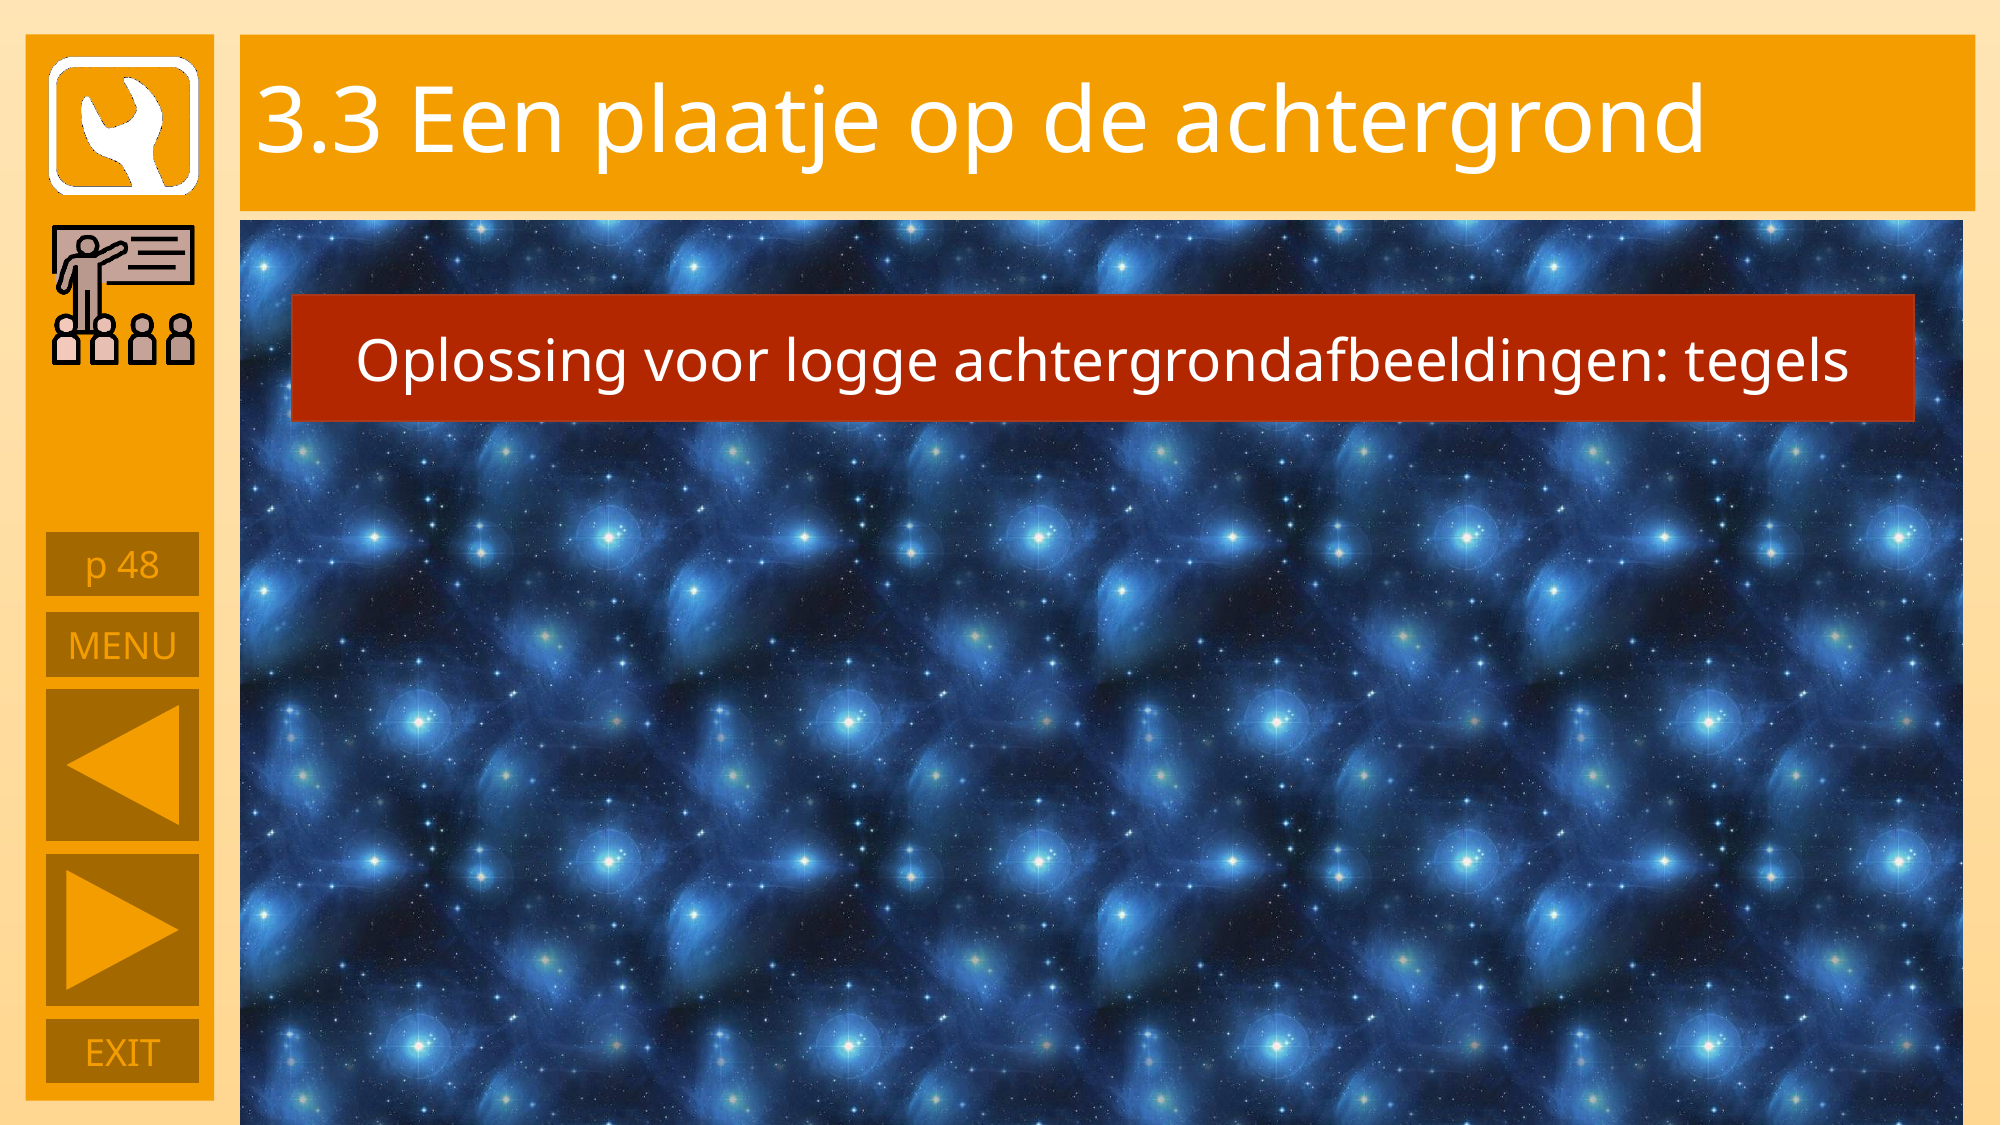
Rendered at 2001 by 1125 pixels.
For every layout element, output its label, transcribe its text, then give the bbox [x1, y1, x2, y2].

table_header [215, 766, 239, 773]
text_box EXIT [46, 1019, 199, 1083]
picture [47, 220, 198, 369]
title 3.3 Een plaatje op de achtergrond [240, 34, 1976, 212]
text_box EXIT [0, 172, 25, 176]
text_box [25, 33, 215, 1102]
picture [47, 55, 199, 195]
text_box p 48 [46, 532, 199, 596]
text_box EXIT [0, 193, 25, 199]
table_header [0, 352, 25, 360]
text_box EXIT [215, 193, 240, 199]
text_box [46, 854, 199, 1006]
text_box [64, 703, 180, 827]
picture [239, 220, 1963, 1125]
text_box MENU [46, 612, 199, 677]
text_box [46, 689, 199, 841]
text_box EXIT [215, 172, 240, 176]
table_header [215, 352, 239, 360]
table_header [1963, 766, 2000, 773]
text_box [65, 868, 181, 992]
table_header [0, 766, 25, 773]
table_header [1963, 352, 2000, 360]
text_box EXIT [1976, 172, 2000, 176]
text_box EXIT [1976, 193, 2000, 199]
